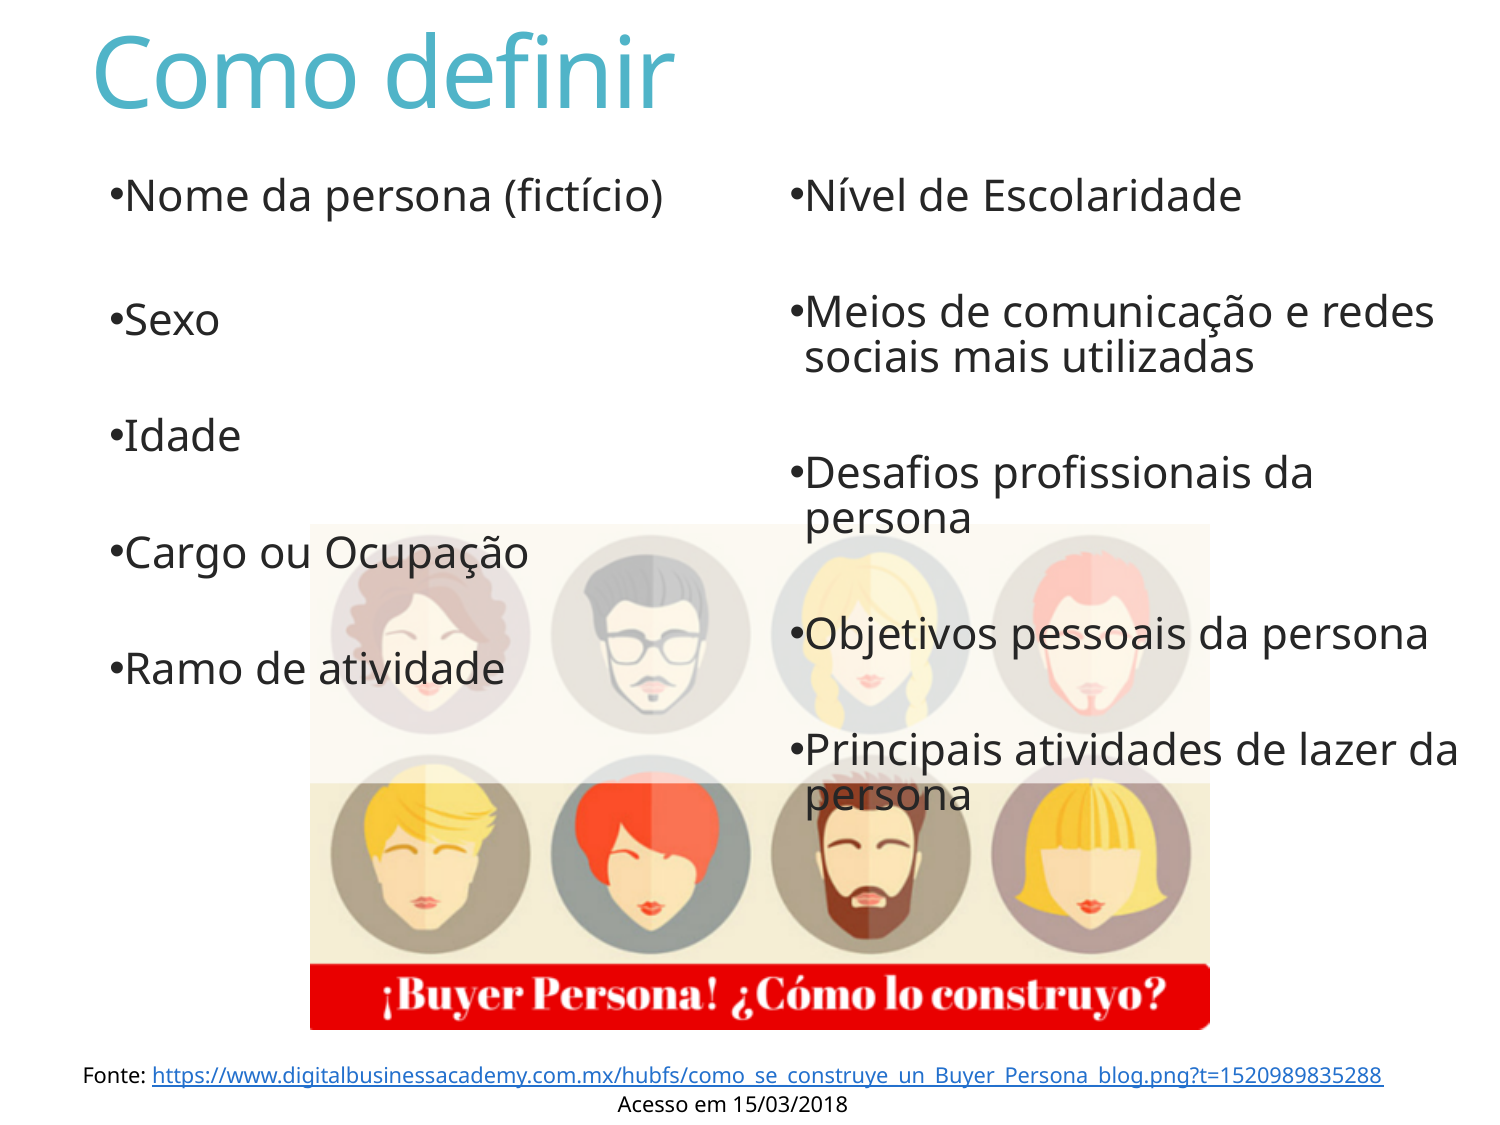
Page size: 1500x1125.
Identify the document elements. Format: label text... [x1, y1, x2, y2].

text_box Fonte: https://www.digitalbusinessacademy.com.mx/hubfs/como_se_construye_un_Buyer_Persona_blog.png?t=1520989835288 Acesso em 15/03/2018 [58, 1054, 1409, 1125]
picture [309, 524, 1210, 1031]
title Como definir [75, 12, 1351, 140]
list Nome da persona (fictício) Sexo Idade Cargo ou Ocupação Ramo de atividade Nível de Escolaridade Meios de comunicação e redes sociais mais utilizadas Desafios profissionais da persona Objetivos pessoais da persona Principais atividades de lazer da persona [94, 168, 1485, 784]
